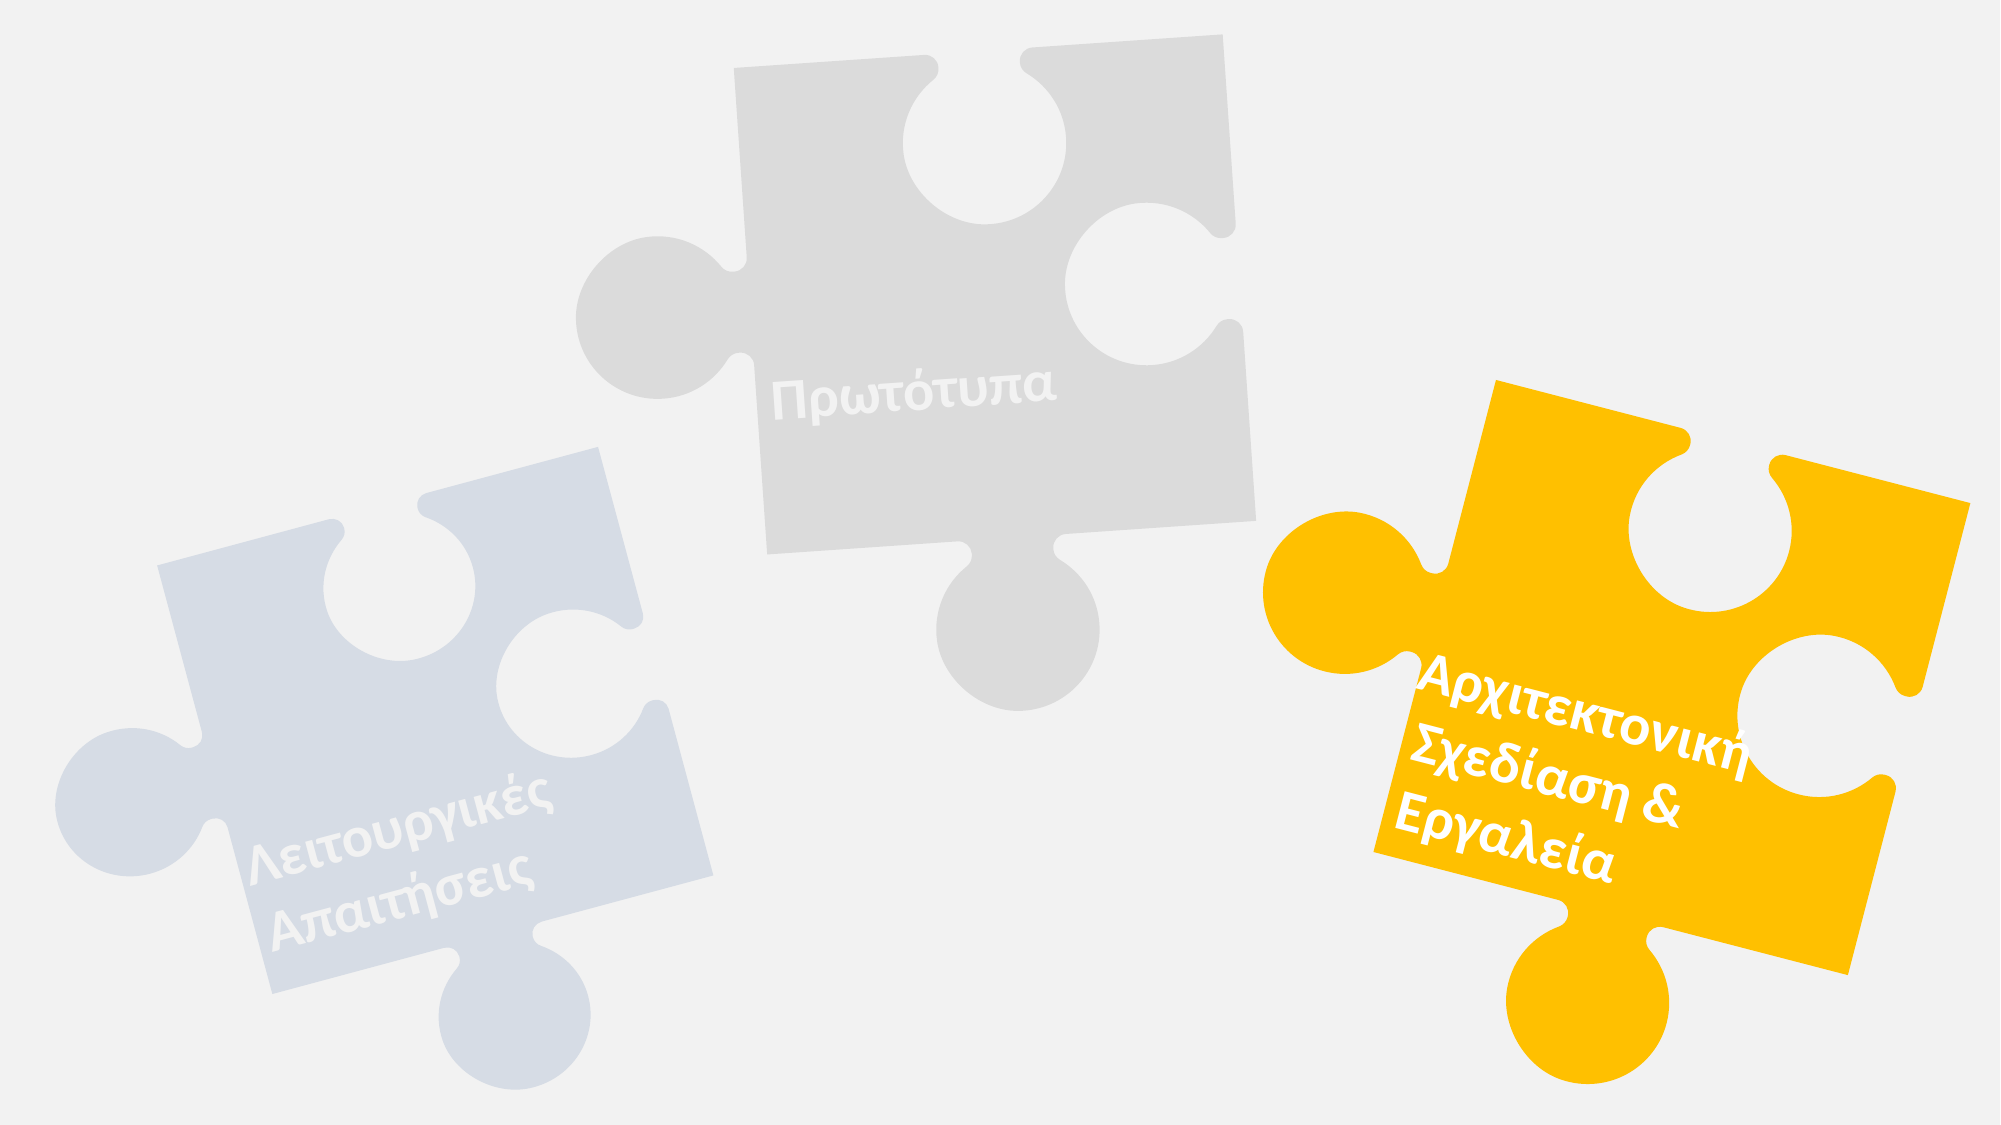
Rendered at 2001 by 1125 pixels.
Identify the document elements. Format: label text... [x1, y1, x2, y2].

text_box Πρωτότυπα [575, 34, 1257, 711]
text_box Αρχιτεκτονική Σχεδίαση & Εργαλεία [1262, 379, 1971, 1085]
text_box Λειτουργικές Απαιτήσεις [55, 446, 714, 1090]
